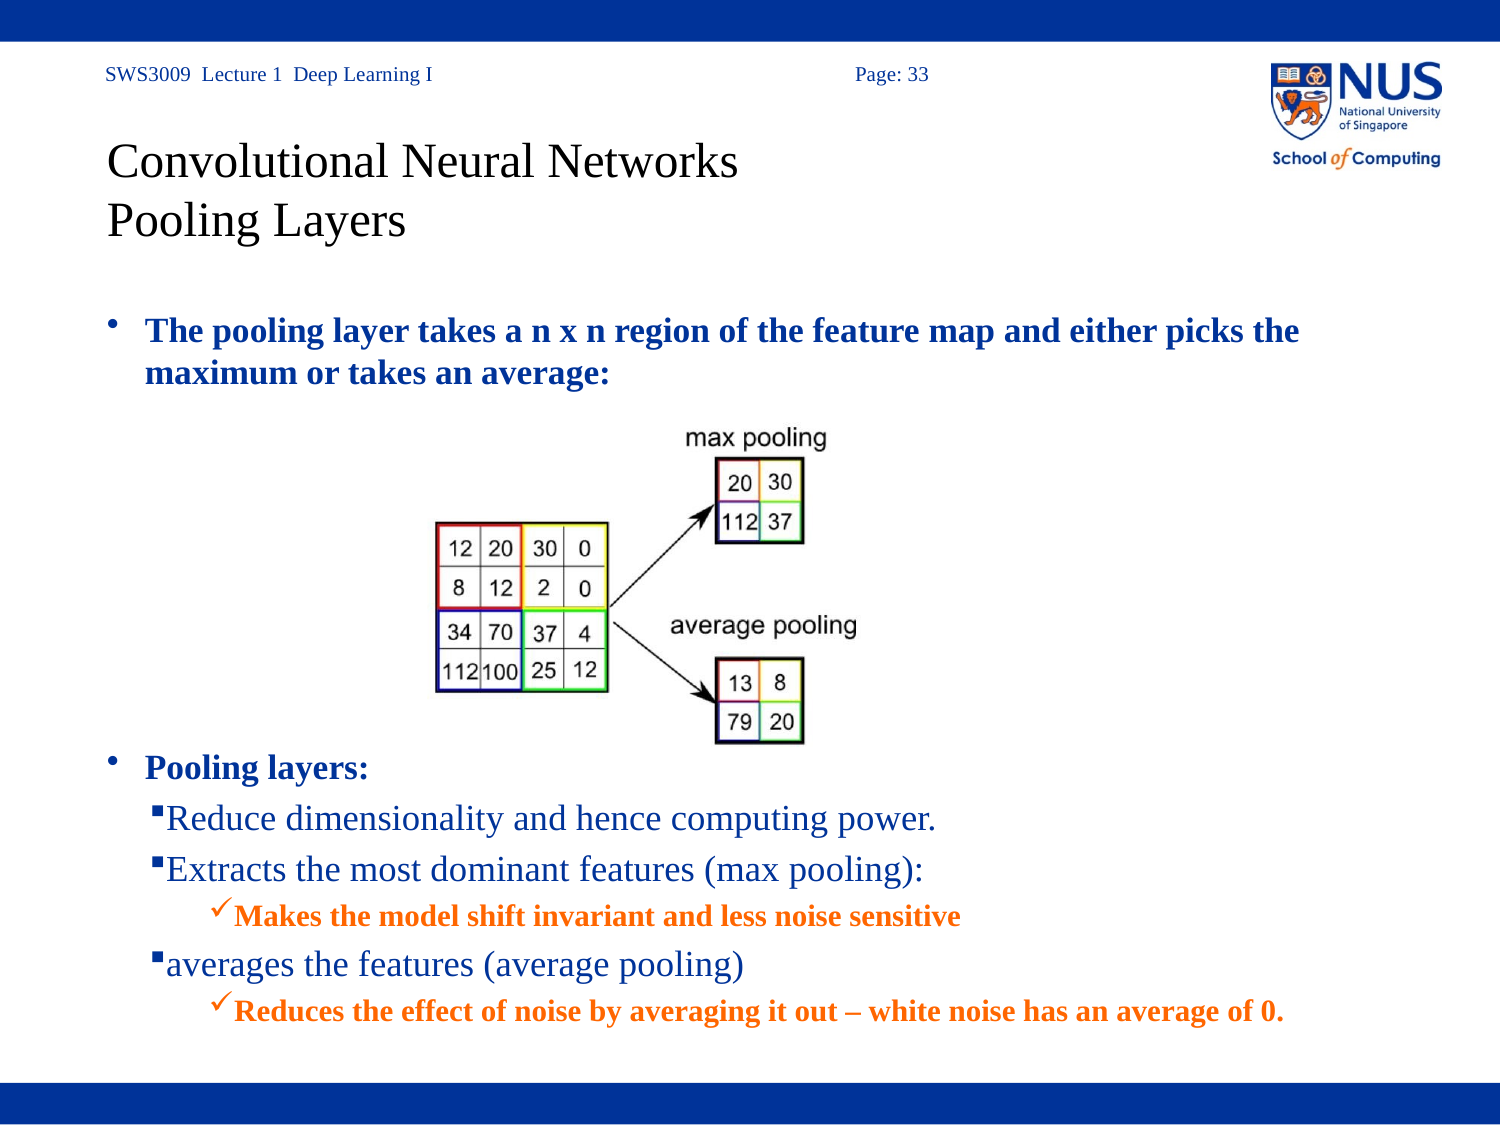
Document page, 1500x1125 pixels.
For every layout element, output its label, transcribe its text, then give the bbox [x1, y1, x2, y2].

list The pooling layer takes a n x n region of the feature map and either picks the maximum or takes an average: Pooling layers: Reduce dimensionality and hence computing power. Extracts the most dominant features (max pooling): Makes the model shift invariant and less noise sensitive averages the features (average pooling) Reduces the effect of noise by averaging it out – white noise has an average of 0. [90, 298, 1375, 1050]
picture [1271, 61, 1442, 171]
title Convolutional Neural Networks Pooling Layers [90, 93, 1160, 282]
picture [414, 422, 864, 752]
